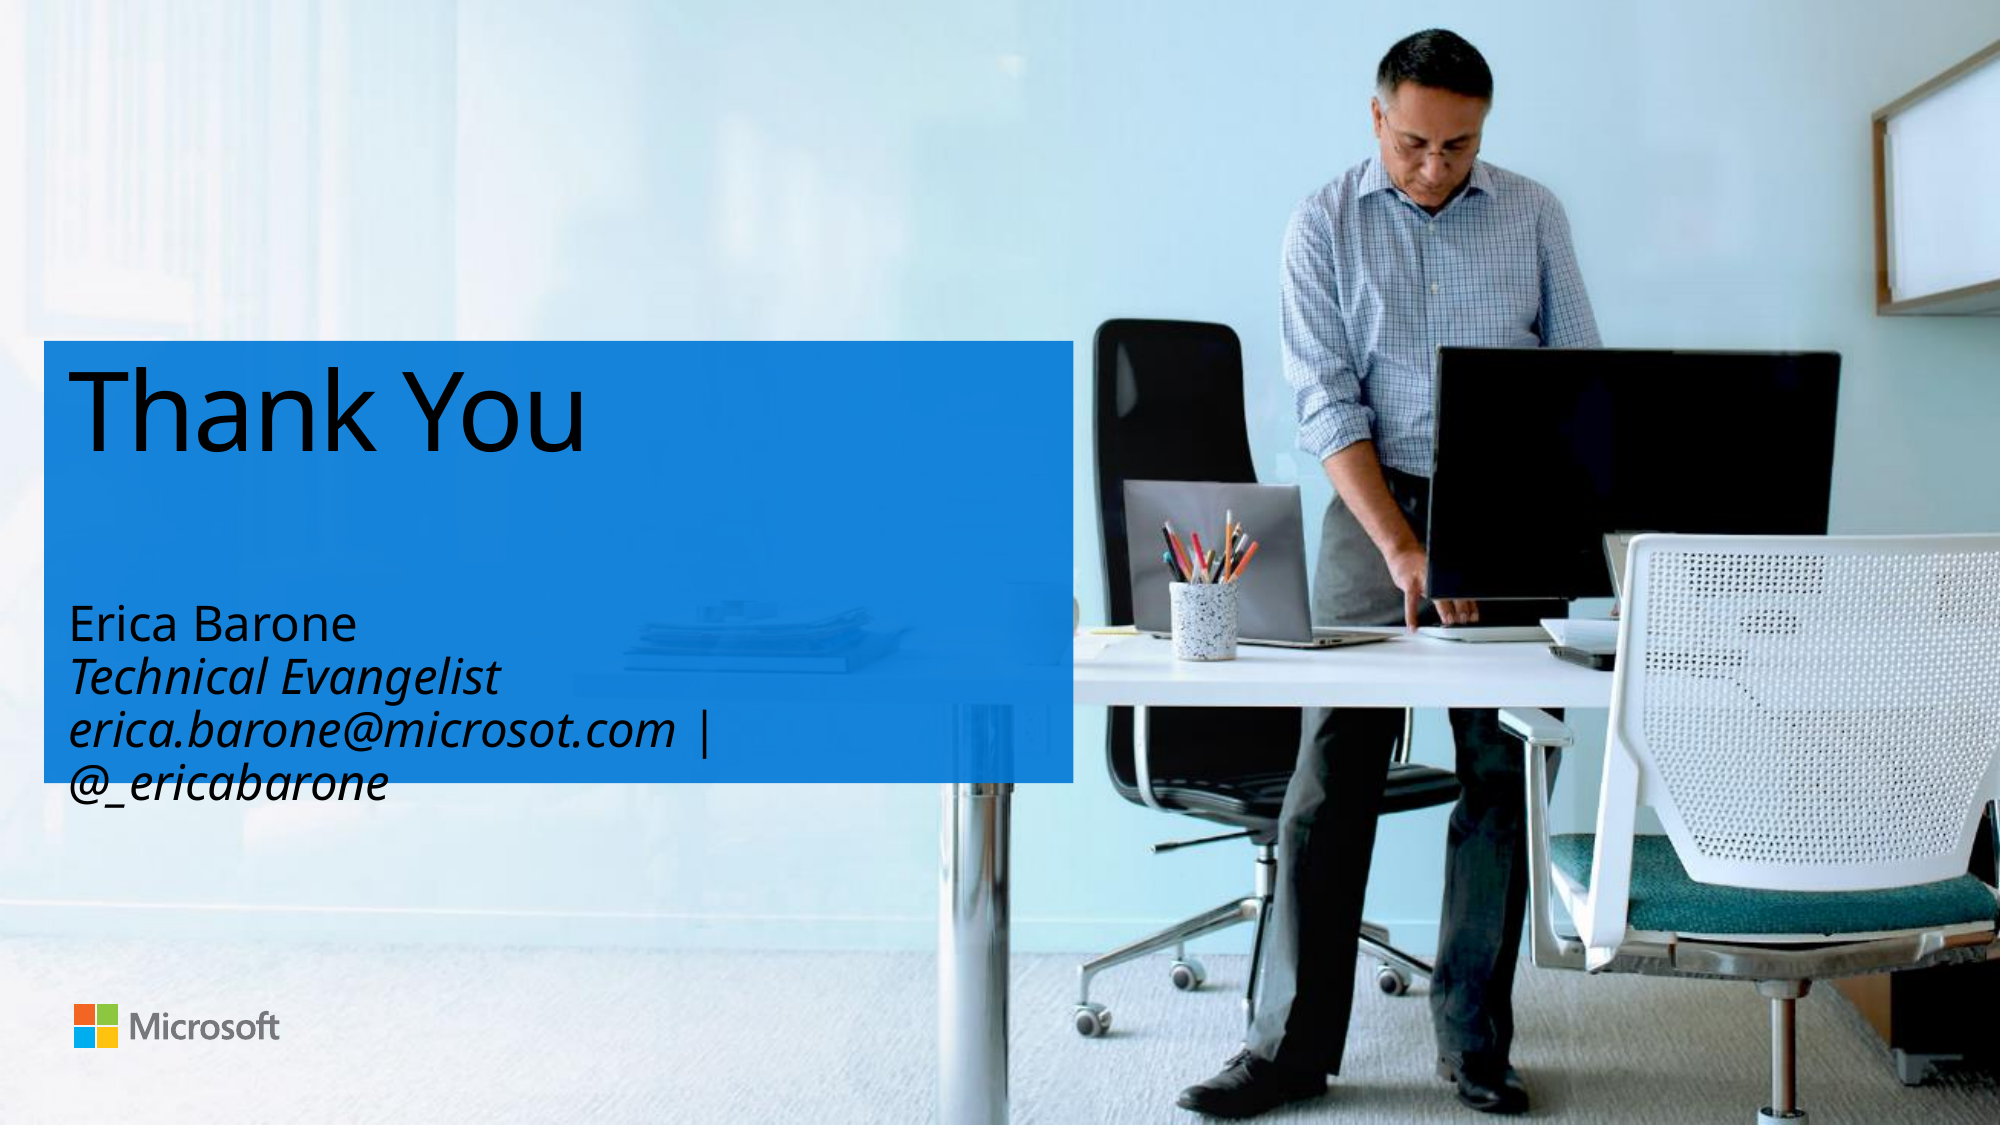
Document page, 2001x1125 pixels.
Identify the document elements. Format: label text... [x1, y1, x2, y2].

title Thank You [44, 340, 1074, 580]
picture [0, 0, 2000, 1125]
list Erica Barone Technical Evangelist erica.barone@microsot.com | @_ericabarone [44, 580, 1074, 785]
